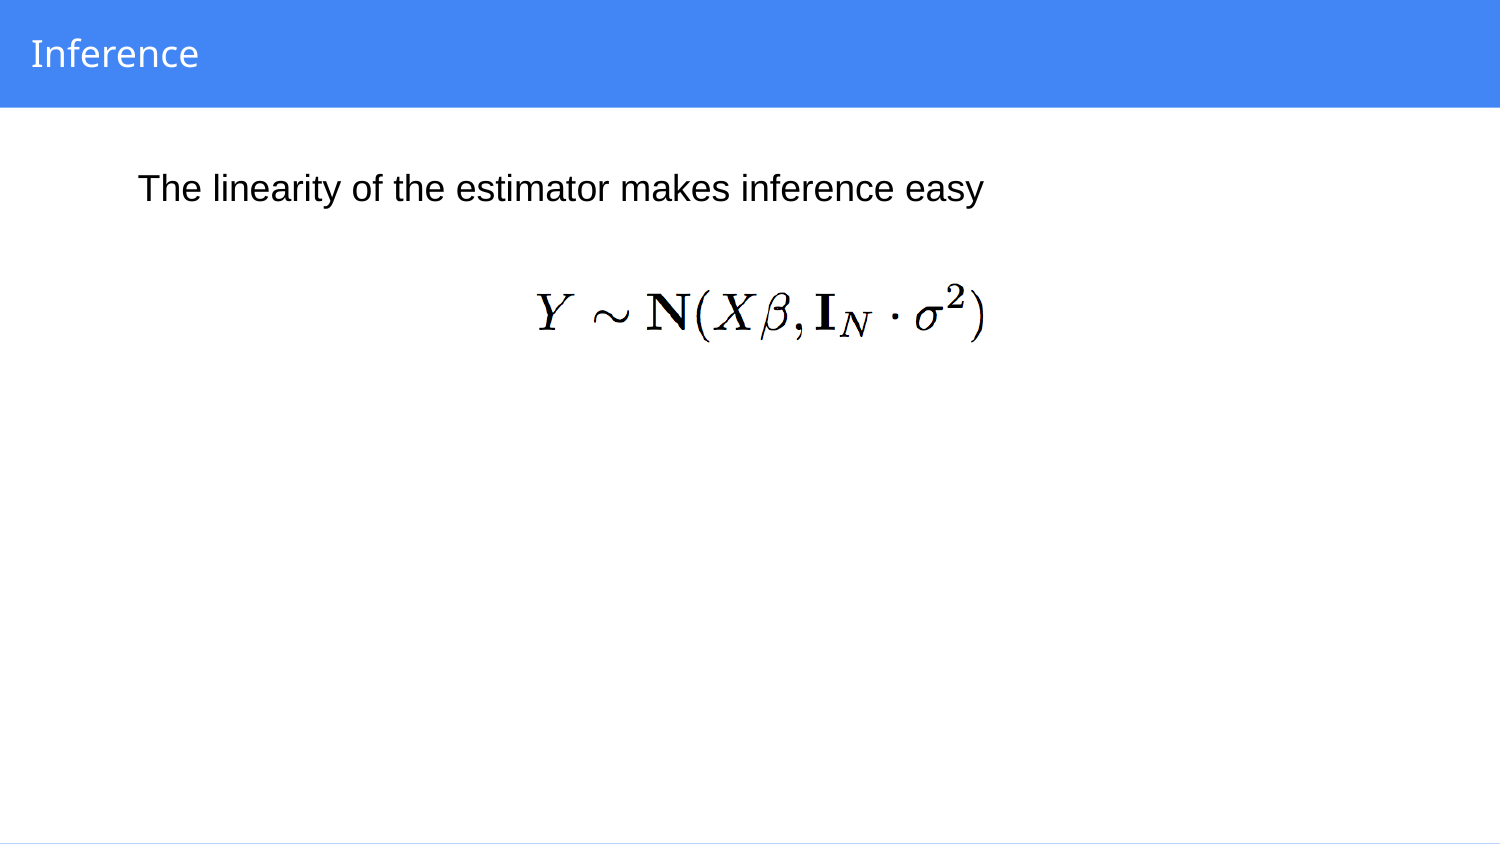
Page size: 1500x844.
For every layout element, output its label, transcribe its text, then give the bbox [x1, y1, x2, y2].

text_box The linearity of the estimator makes inference easy [122, 148, 1323, 241]
picture [514, 259, 1000, 359]
title Inference [16, 2, 1464, 102]
